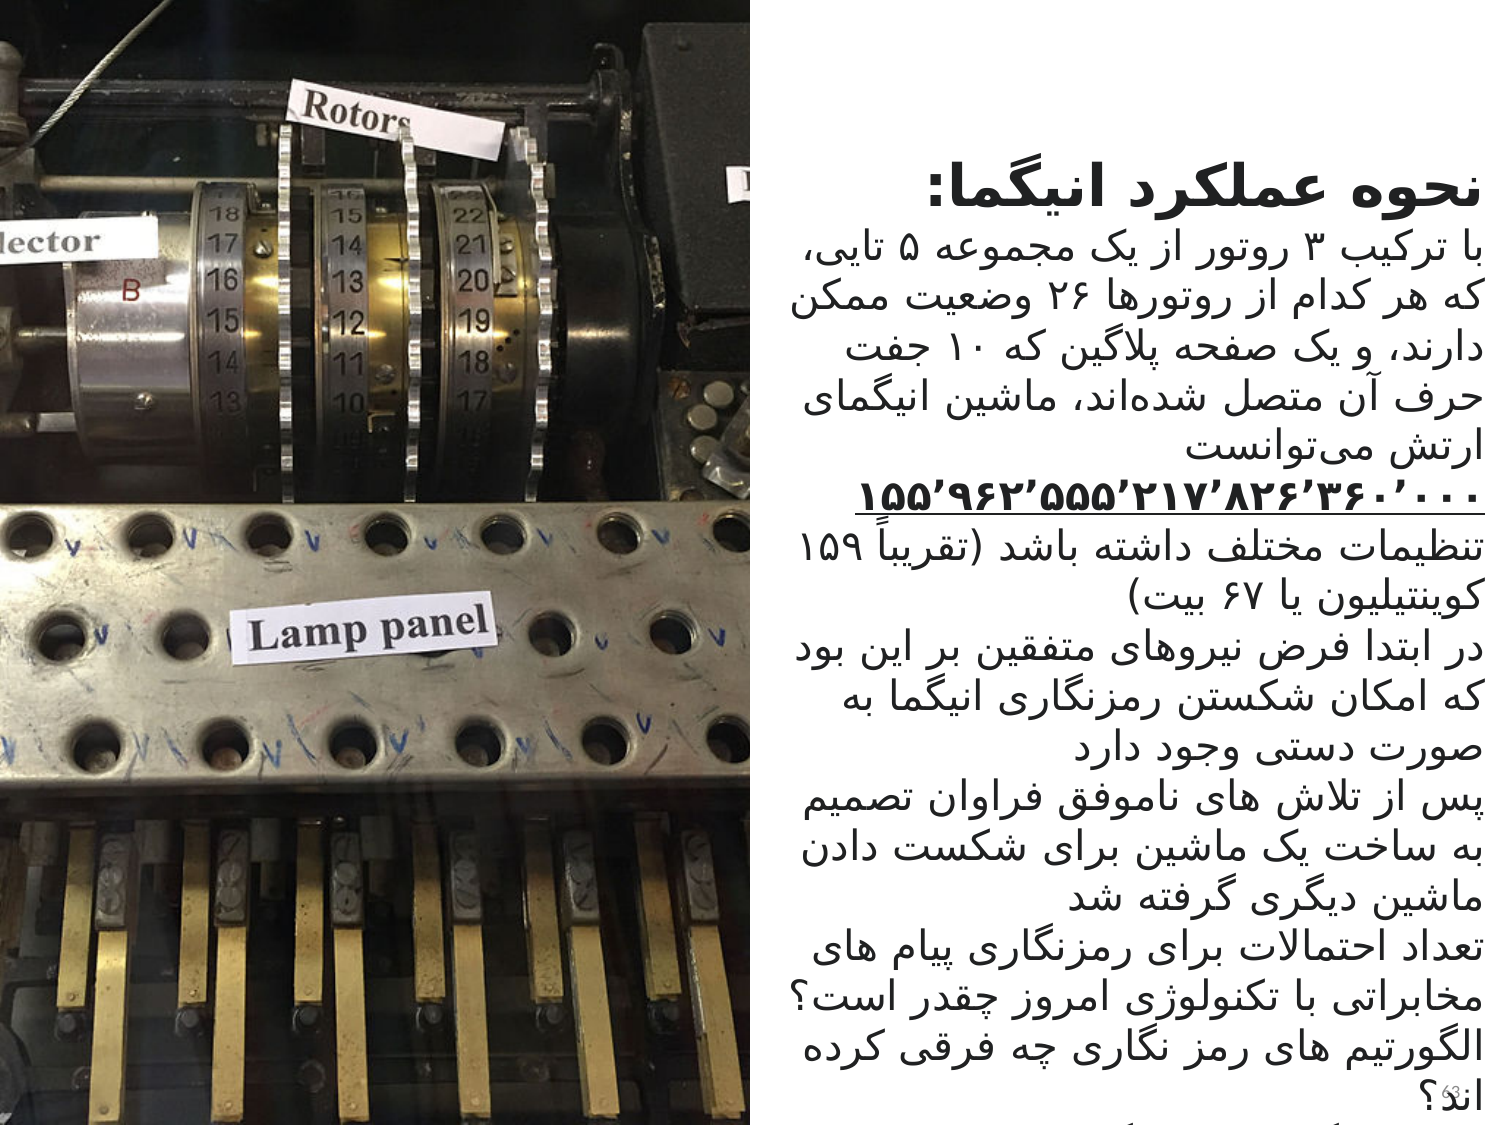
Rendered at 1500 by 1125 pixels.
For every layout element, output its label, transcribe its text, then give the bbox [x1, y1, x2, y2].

text_box نحوه عملکرد انیگما: با ترکیب ۳ روتور از یک مجموعه ۵ تایی، که هر کدام از روتورها ۲۶ وضعیت ممکن دارند، و یک صفحه پلاگین که ۱۰ جفت حرف آن متصل شده‌اند، ماشین انیگمای ارتش می‌توانست ۱۵۵٬۹۶۲٬۵۵۵٬۲۱۷٬۸۲۶٬۳۶۰٬۰۰۰ تنظیمات مختلف داشته باشد (تقریباً ۱۵۹ کوینتیلیون یا ۶۷ بیت) در ابتدا فرض نیروهای متفقین بر این بود که امکان شکستن رمزنگاری انیگما به صورت دستی وجود دارد پس از تلاش های ناموفق فراوان تصمیم به ساخت یک ماشین برای شکست دادن ماشین دیگری گرفته شد تعداد احتمالات برای رمزنگاری پیام های مخابراتی با تکنولوژی امروز چقدر است؟ الگورتیم های رمز نگاری چه فرقی کرده اند؟ درباره الگوریتم رمزنگاری SHA-256 و نحوه ارتباط الگوریتم با سخت افزار کامپیوتر های امروزی تحقیق کنید. [750, 140, 1500, 1125]
picture [0, 0, 750, 1125]
